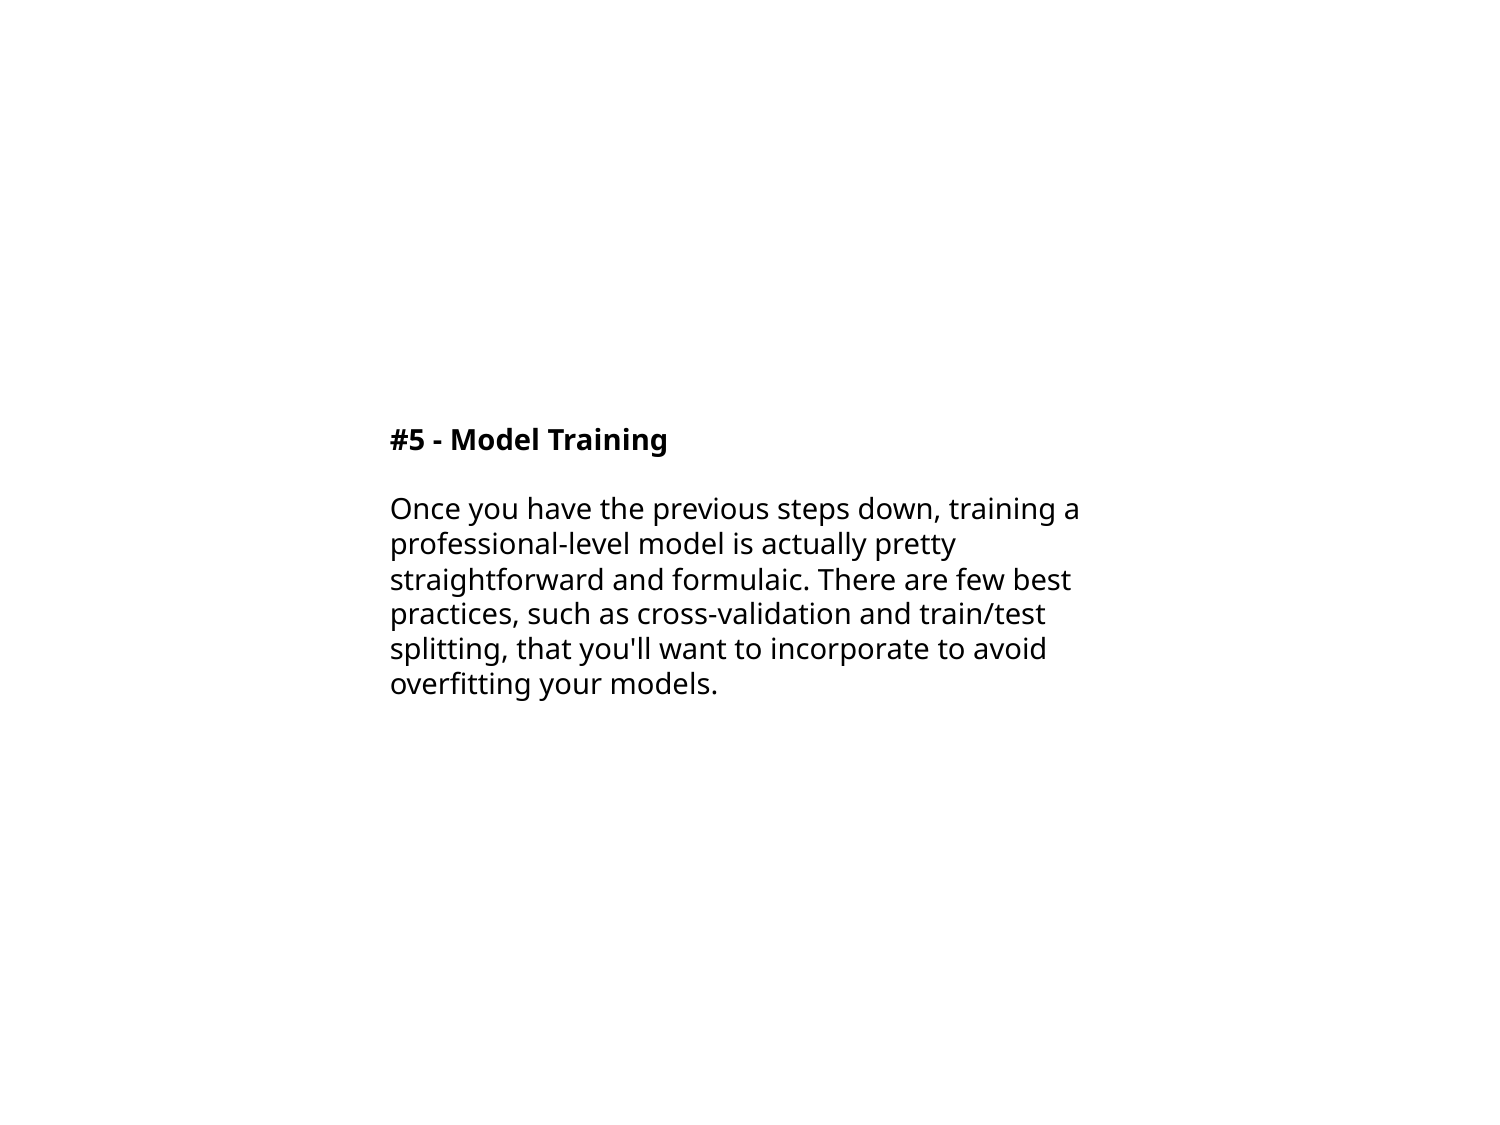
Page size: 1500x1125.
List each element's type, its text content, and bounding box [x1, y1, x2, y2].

text_box #5 - Model Training Once you have the previous steps down, training a professional-level model is actually pretty straightforward and formulaic. There are few best practices, such as cross-validation and train/test splitting, that you'll want to incorporate to avoid overfitting your models. [374, 413, 1125, 708]
